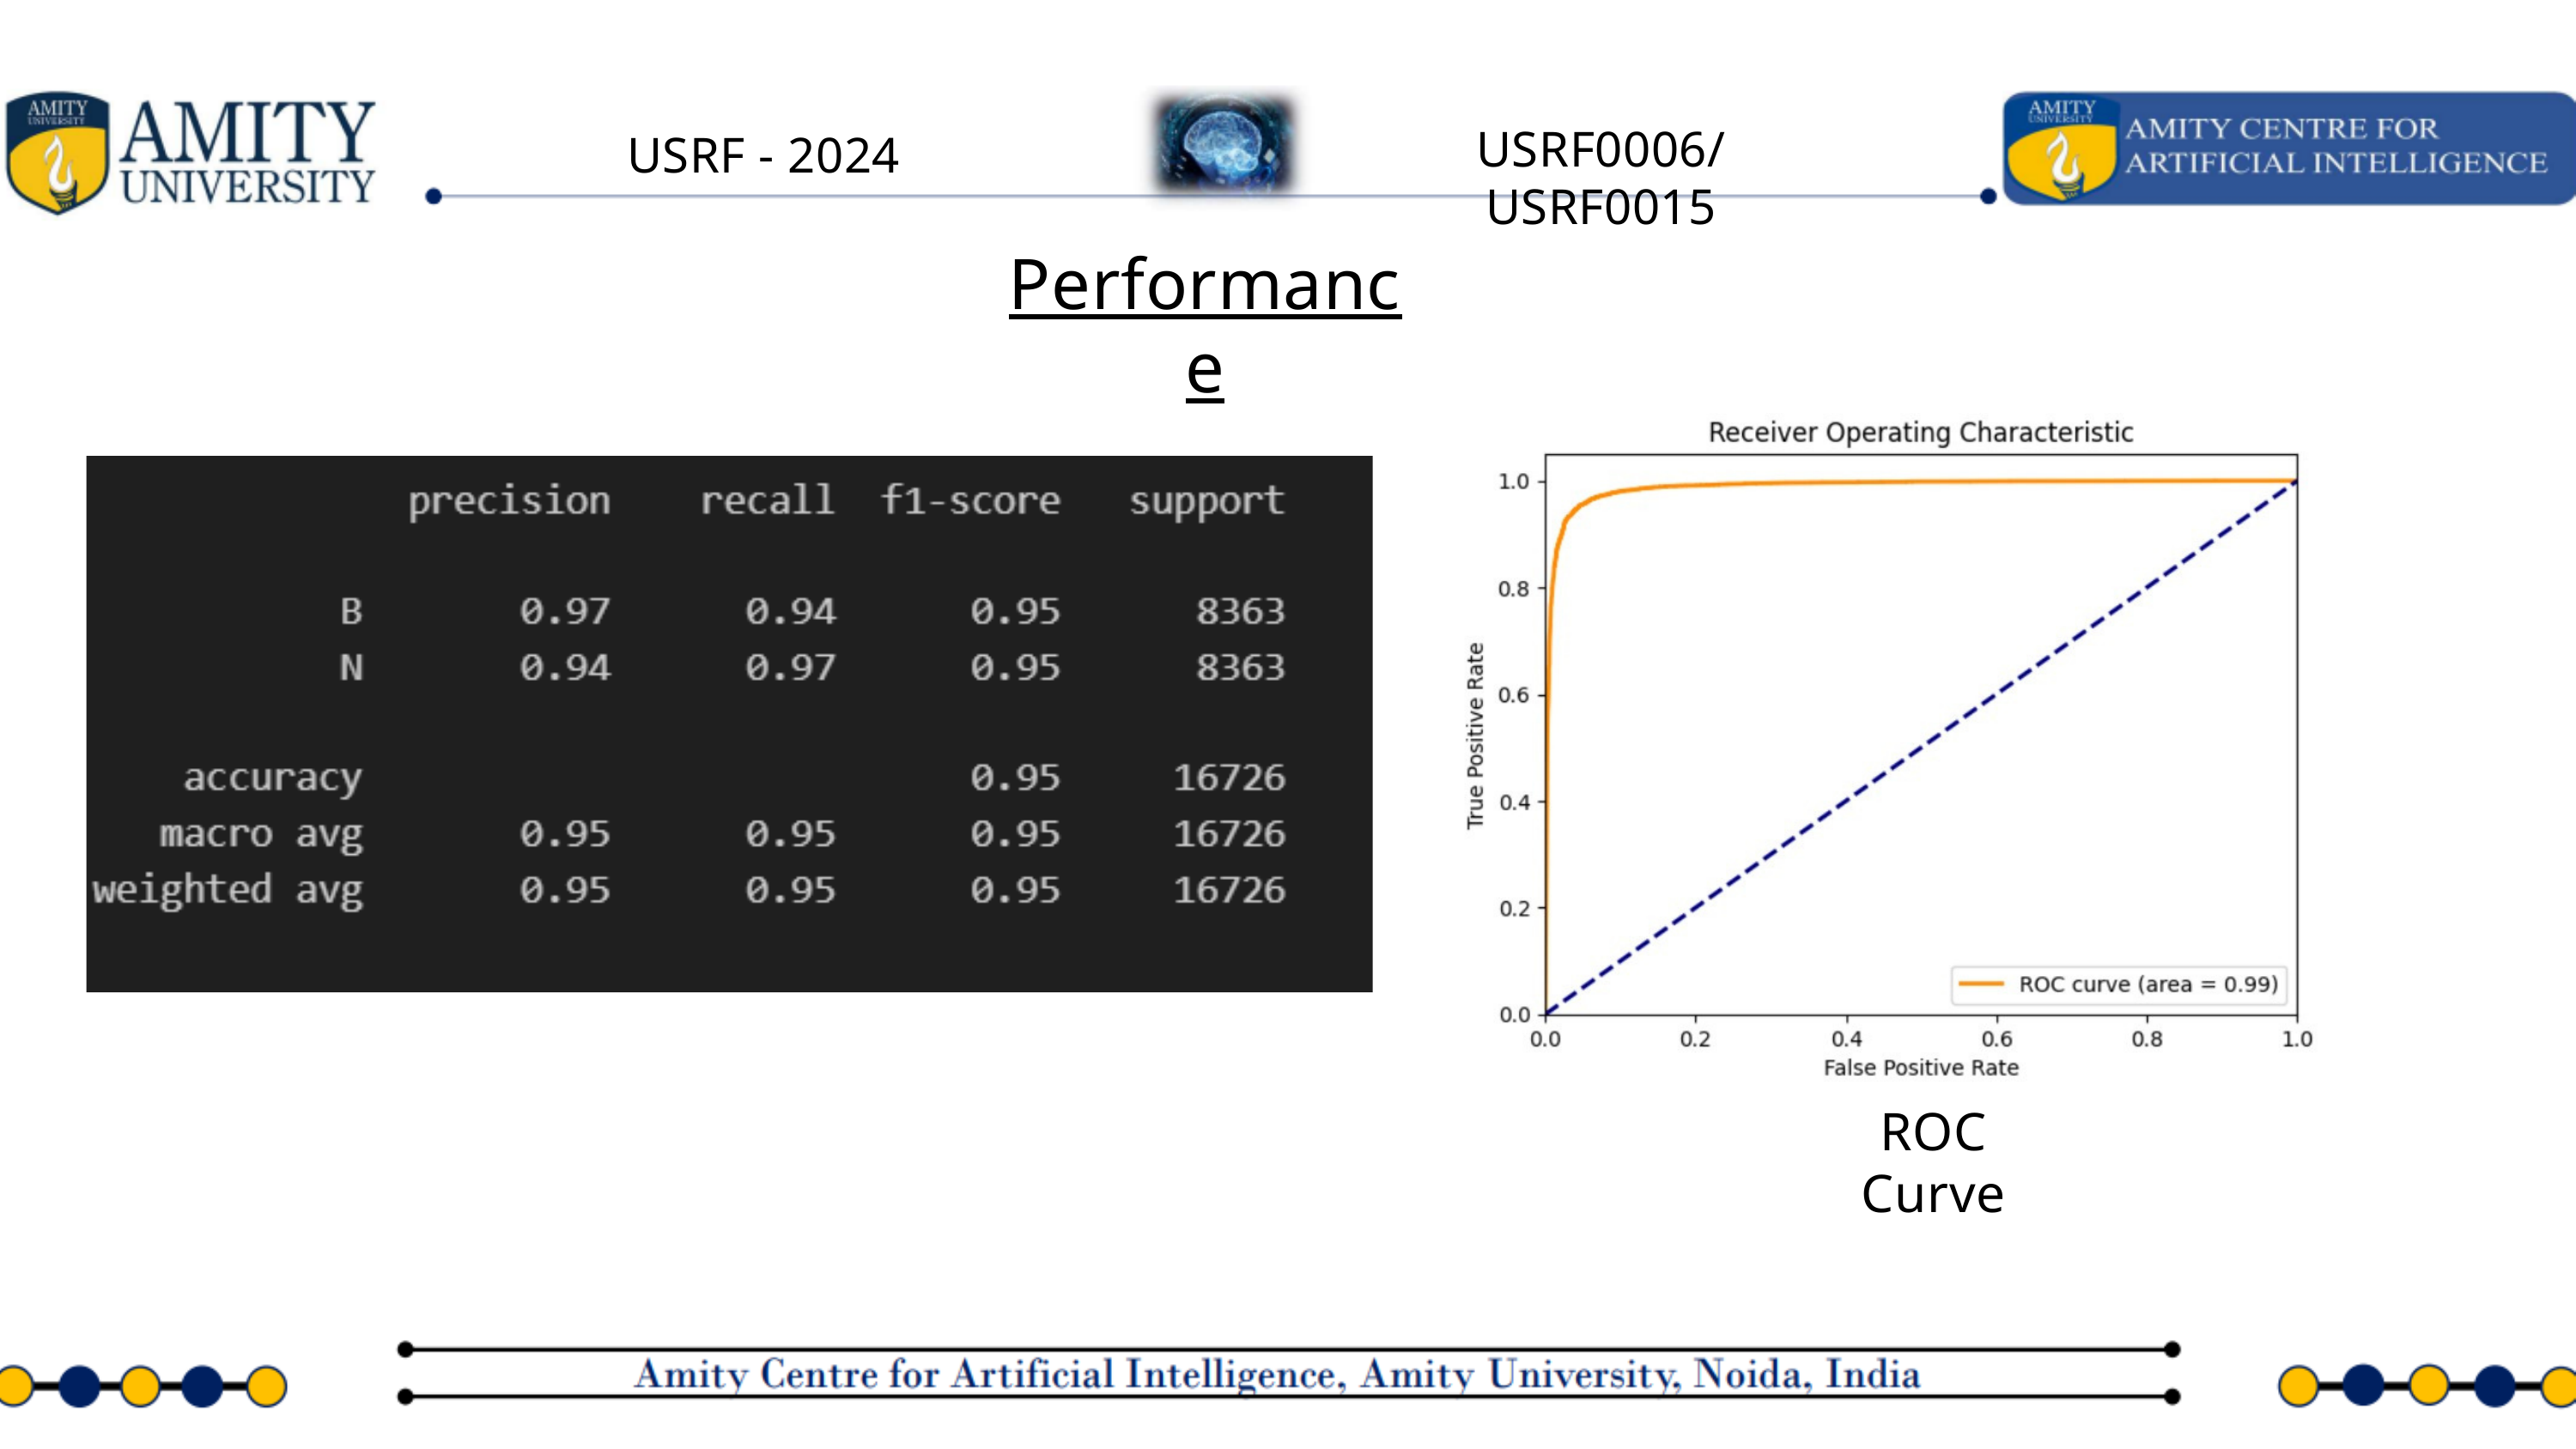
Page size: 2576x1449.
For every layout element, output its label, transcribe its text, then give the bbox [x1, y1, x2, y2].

text_box [0, 0, 2576, 239]
text_box [0, 1326, 2576, 1449]
text_box [86, 456, 1373, 992]
text_box USRF0006/USRF0015 [1373, 118, 1830, 234]
text_box Performance [993, 239, 1417, 407]
text_box ROC Curve [1819, 1098, 2049, 1223]
text_box [1436, 413, 2432, 1099]
text_box USRF - 2024 [495, 124, 1047, 183]
